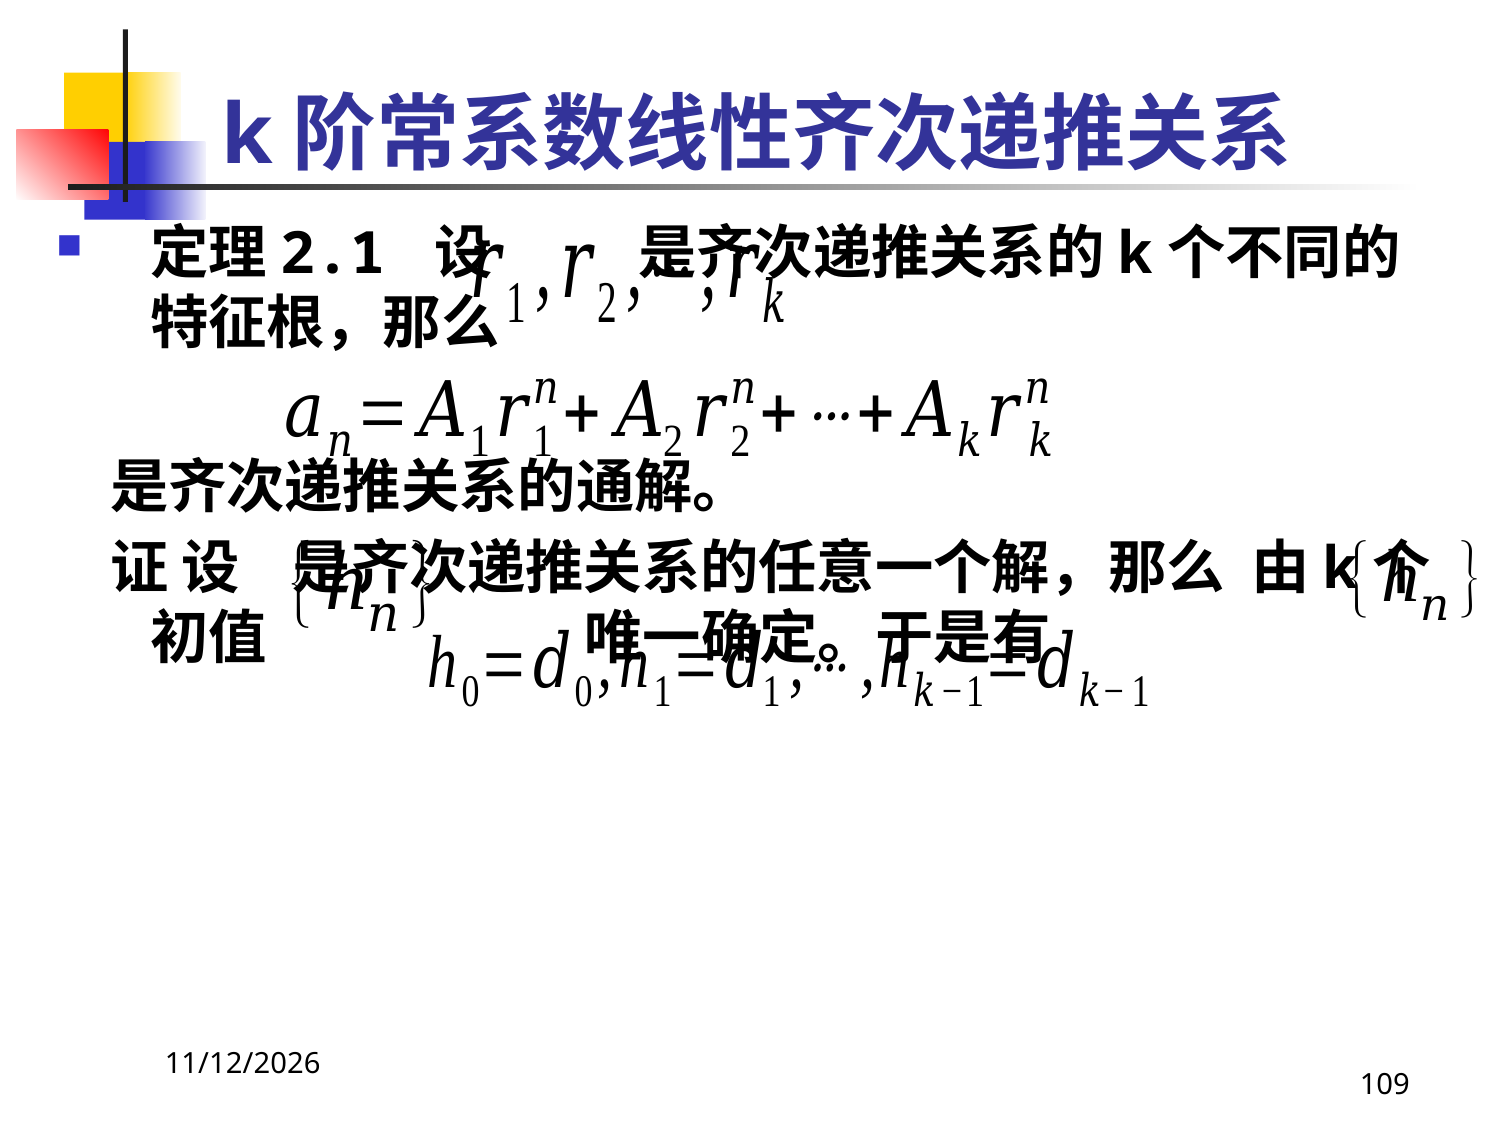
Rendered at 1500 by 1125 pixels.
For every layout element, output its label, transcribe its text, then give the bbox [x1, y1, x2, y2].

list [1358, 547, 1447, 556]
list 定理2.1 设 是齐次递推关系的k个不同的特征根，那么 是齐次递推关系的通解。 证 设 是齐次递推关系的任意一个解，那么 由k个初值 唯一确定。于是有 [41, 557, 1447, 943]
list 定理2.1 设 是齐次递推关系的k个不同的特征根，那么 是齐次递推关系的通解。 证 设 是齐次递推关系的任意一个解，那么 由k个初值 唯一确定。于是有 [41, 544, 299, 556]
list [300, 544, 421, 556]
list 定理2.1 设 是齐次递推关系的k个不同的特征根，那么 是齐次递推关系的通解。 证 设 是齐次递推关系的任意一个解，那么 由k个初值 唯一确定。于是有 [41, 208, 1447, 543]
slide_number 109 [1112, 1037, 1425, 1113]
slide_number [150, 1037, 463, 1113]
title k阶常系数线性齐次递推关系 [206, 0, 1400, 188]
list 定理2.1 设 是齐次递推关系的k个不同的特征根，那么 是齐次递推关系的通解。 证 设 是齐次递推关系的任意一个解，那么 由k个初值 唯一确定。于是有 [422, 544, 1357, 556]
